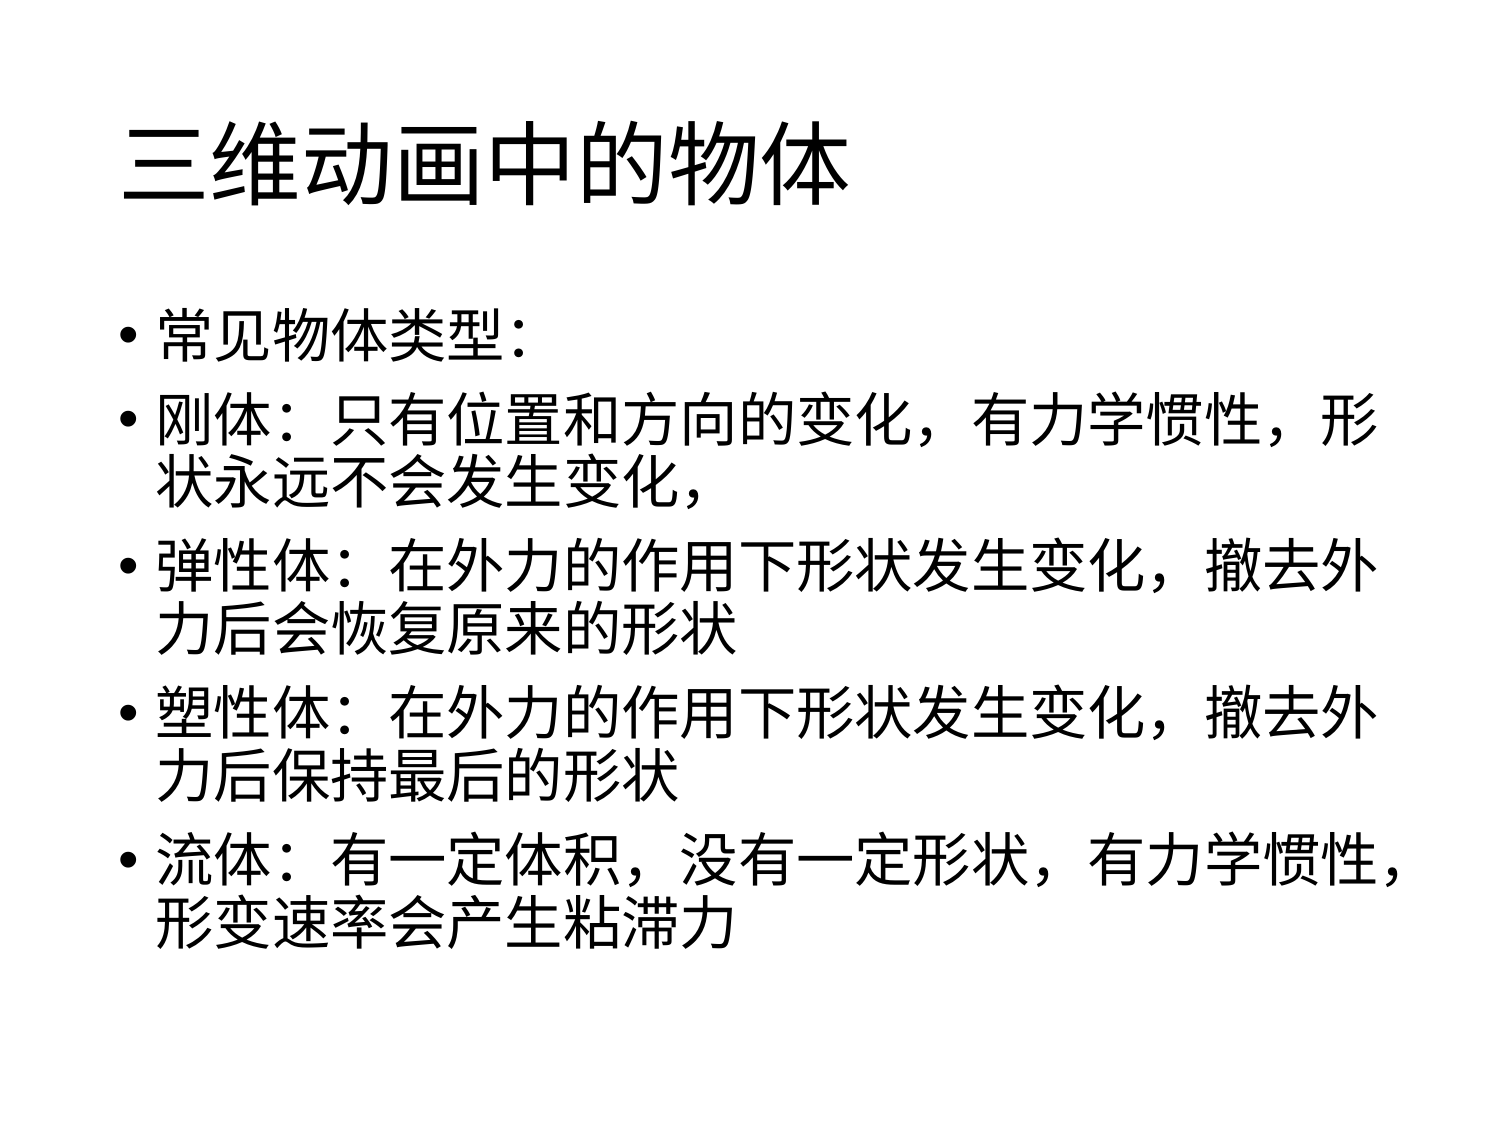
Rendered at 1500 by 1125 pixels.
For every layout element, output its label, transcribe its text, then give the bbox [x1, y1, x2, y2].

list 常见物体类型： 刚体：只有位置和方向的变化，有力学惯性，形状永远不会发生变化， 弹性体：在外力的作用下形状发生变化，撤去外力后会恢复原来的形状 塑性体：在外力的作用下形状发生变化，撤去外力后保持最后的形状 流体：有一定体积，没有一定形状，有力学惯性，形变速率会产生粘滞力 [103, 299, 1397, 1014]
title 三维动画中的物体 [103, 59, 1397, 278]
